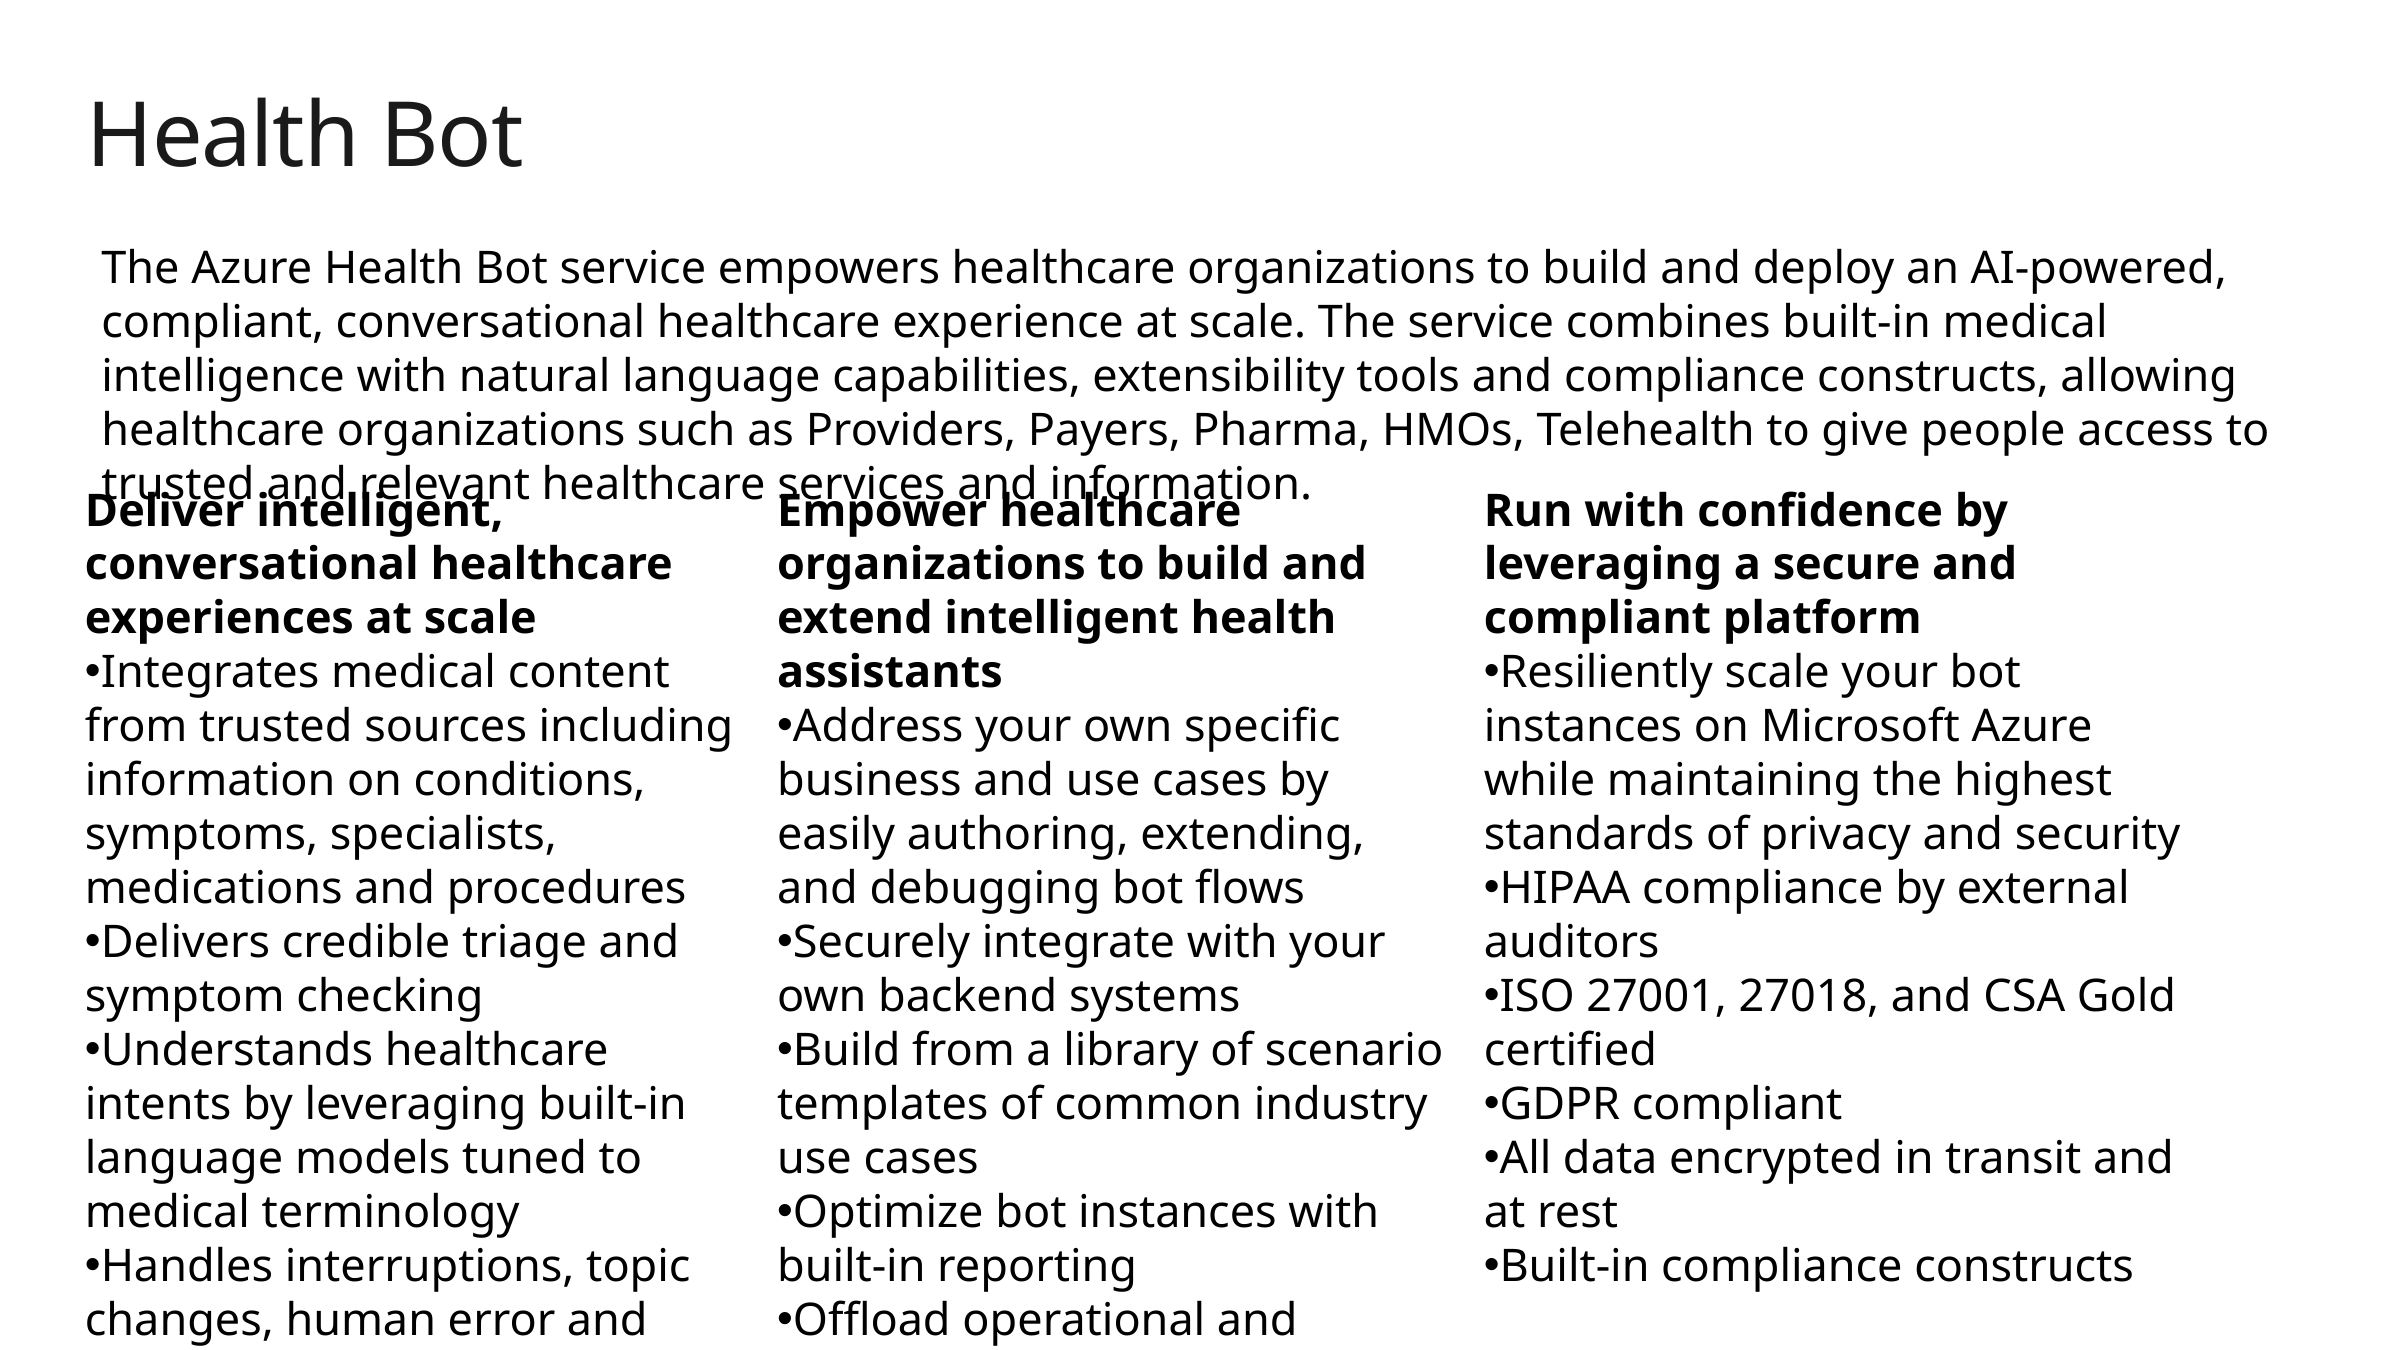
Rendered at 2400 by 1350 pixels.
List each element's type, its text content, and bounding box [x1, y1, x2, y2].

text_box Empower healthcare organizations to build and extend intelligent health assistants Address your own specific business and use cases by easily authoring, extending, and debugging bot flows Securely integrate with your own backend systems Build from a library of scenario templates of common industry use cases Optimize bot instances with built-in reporting Offload operational and infrastructure management and maintenance [762, 473, 1470, 1350]
text_box Run with confidence by leveraging a secure and compliant platform Resiliently scale your bot instances on Microsoft Azure while maintaining the highest standards of privacy and security HIPAA compliance by external auditors ISO 27001, 27018, and CSA Gold certified GDPR compliant All data encrypted in transit and at rest Built-in compliance constructs [1469, 473, 2199, 1298]
title Health Bot [86, 87, 1887, 186]
text_box The Azure Health Bot service empowers healthcare organizations to build and deploy an AI-powered, compliant, conversational healthcare experience at scale. The service combines built-in medical intelligence with natural language capabilities, extensibility tools and compliance constructs, allowing healthcare organizations such as Providers, Payers, Pharma, HMOs, Telehealth to give people access to trusted and relevant healthcare services and information. [86, 231, 2296, 516]
text_box Deliver intelligent, conversational healthcare experiences at scale Integrates medical content from trusted sources including information on conditions, symptoms, specialists, medications and procedures Delivers credible triage and symptom checking Understands healthcare intents by leveraging built-in language models tuned to medical terminology Handles interruptions, topic changes, human error and complex medical questions [70, 473, 762, 1350]
